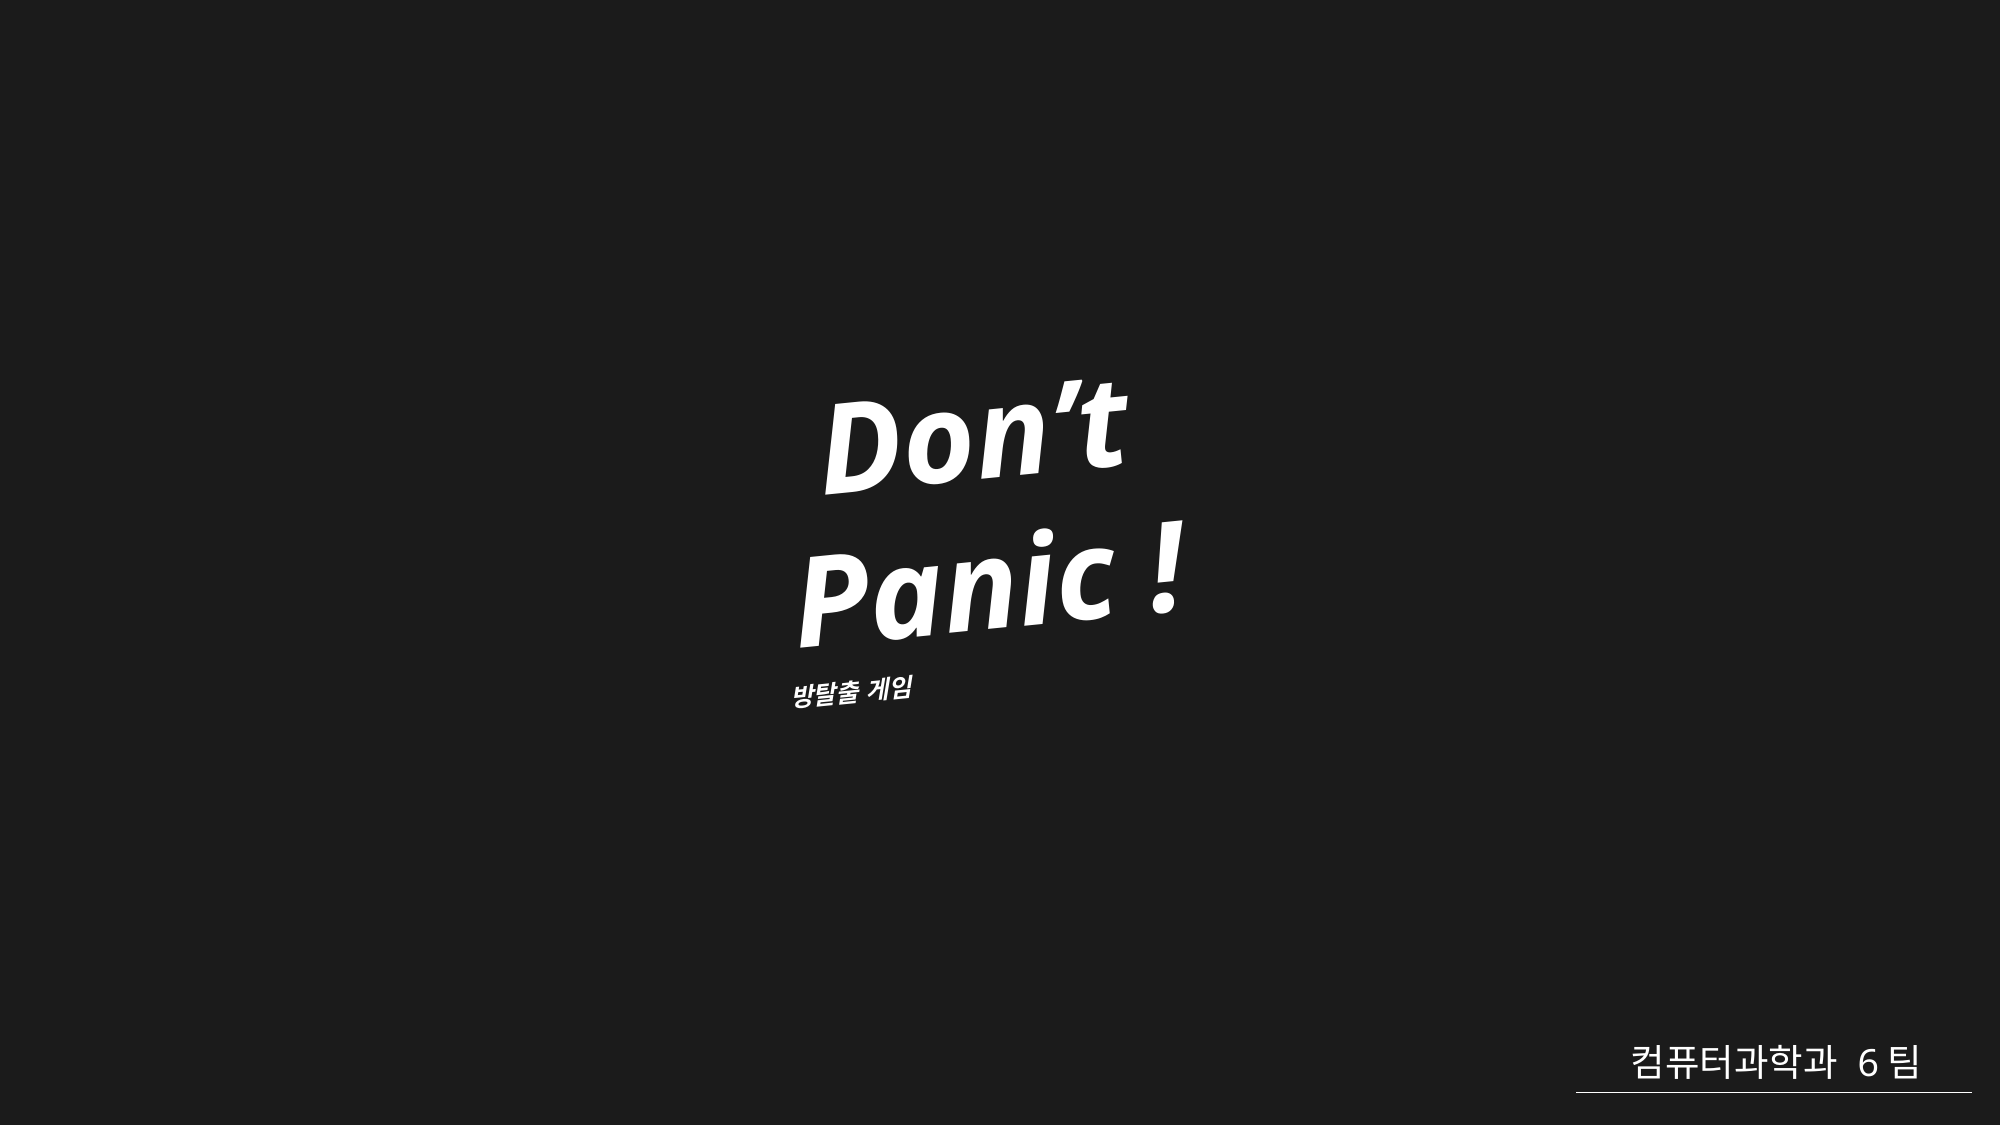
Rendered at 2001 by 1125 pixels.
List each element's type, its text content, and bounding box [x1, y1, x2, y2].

text_box 방탈출 게임 [573, 641, 1129, 742]
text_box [1576, 1031, 2000, 1093]
text_box Don’t Panic ! [688, 320, 1272, 682]
